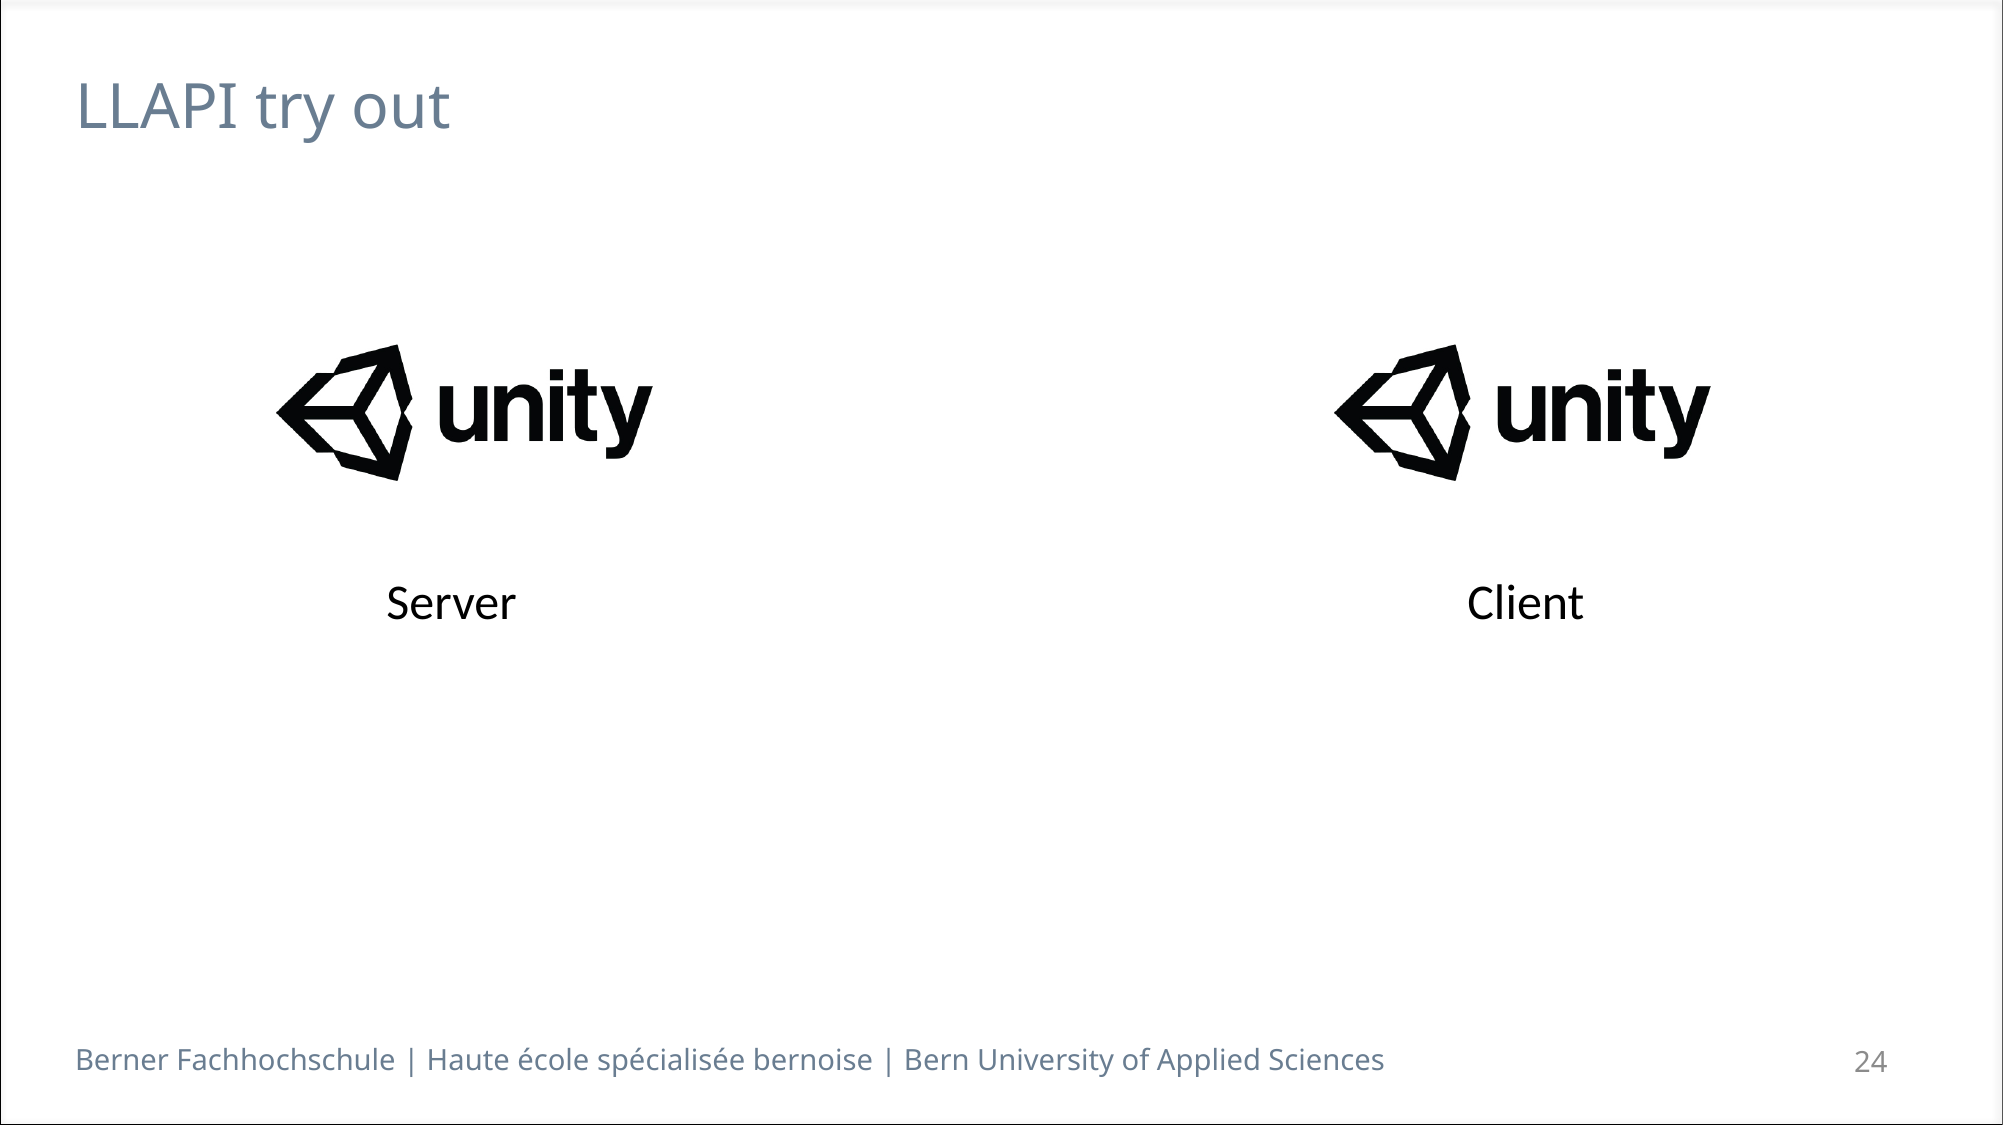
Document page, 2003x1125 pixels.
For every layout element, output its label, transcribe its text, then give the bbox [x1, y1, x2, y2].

text_box Client [1224, 613, 1828, 638]
title LLAPI try out [75, 59, 1921, 148]
picture [1164, 220, 1896, 605]
picture [106, 220, 839, 605]
text_box Server [149, 613, 754, 638]
slide_number 24 [1435, 1033, 1903, 1094]
